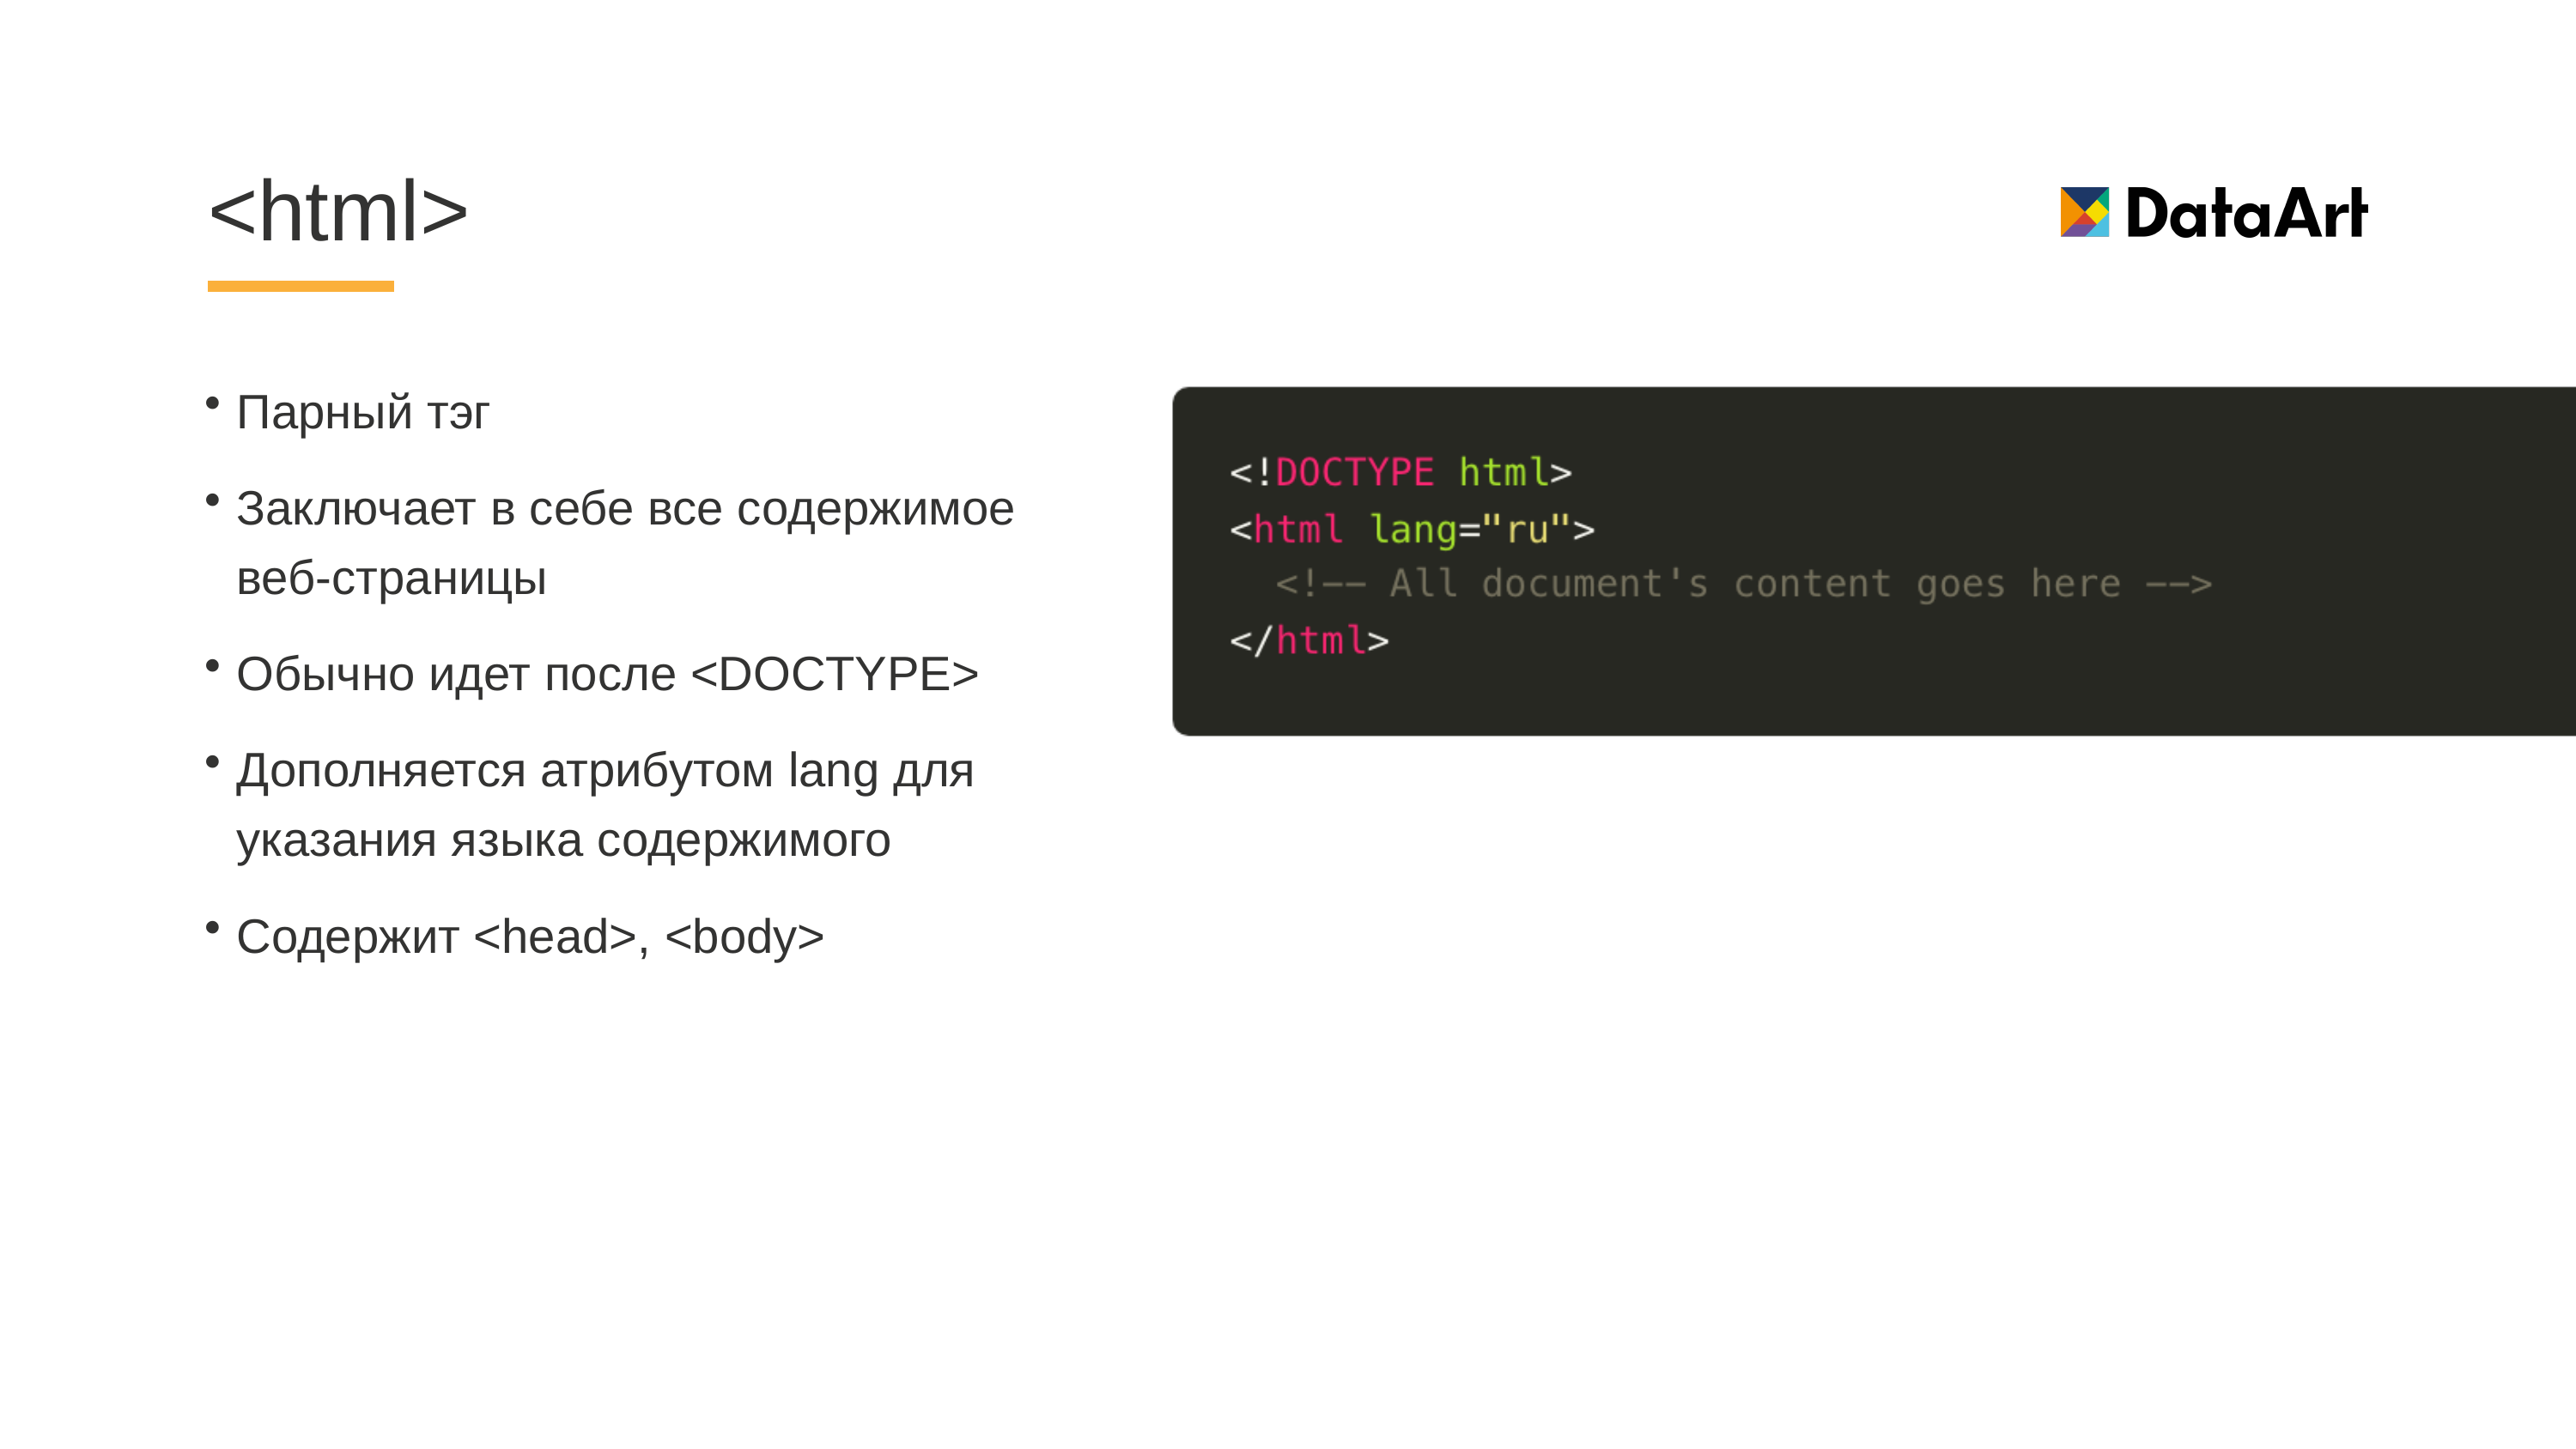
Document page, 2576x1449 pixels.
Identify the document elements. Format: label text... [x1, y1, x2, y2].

list Парный тэг Заключает в себе все содержимое веб-страницы Обычно идет после <DOCTYPE> Дополняется атрибутом lang для указания языка содержимого Содержит <head>, <body> [204, 367, 1077, 1273]
picture [1167, 318, 2576, 806]
title <html> [207, 161, 1877, 282]
picture [208, 282, 394, 292]
picture [2061, 187, 2368, 238]
